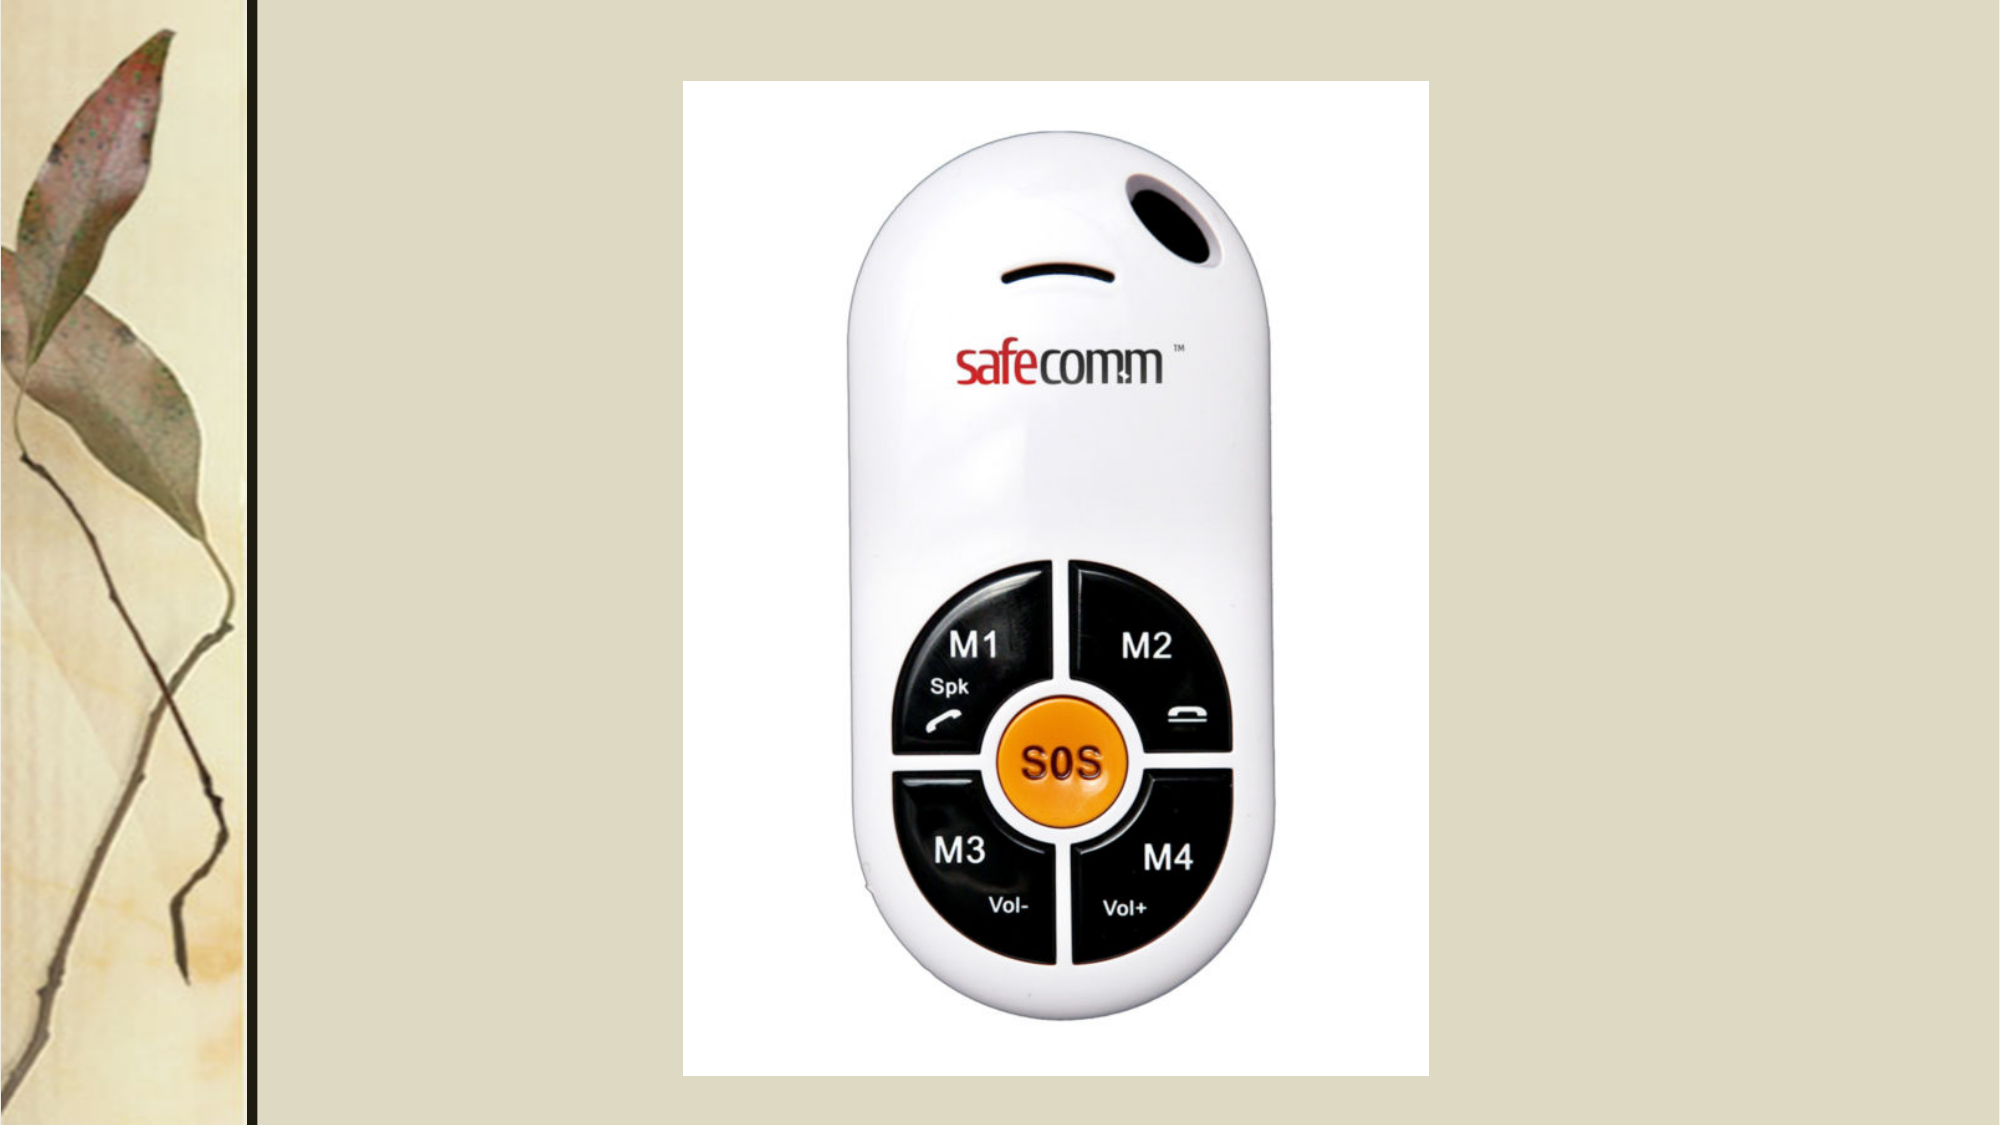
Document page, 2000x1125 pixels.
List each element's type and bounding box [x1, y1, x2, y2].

list [683, 81, 1429, 1077]
picture [1, 0, 247, 1125]
